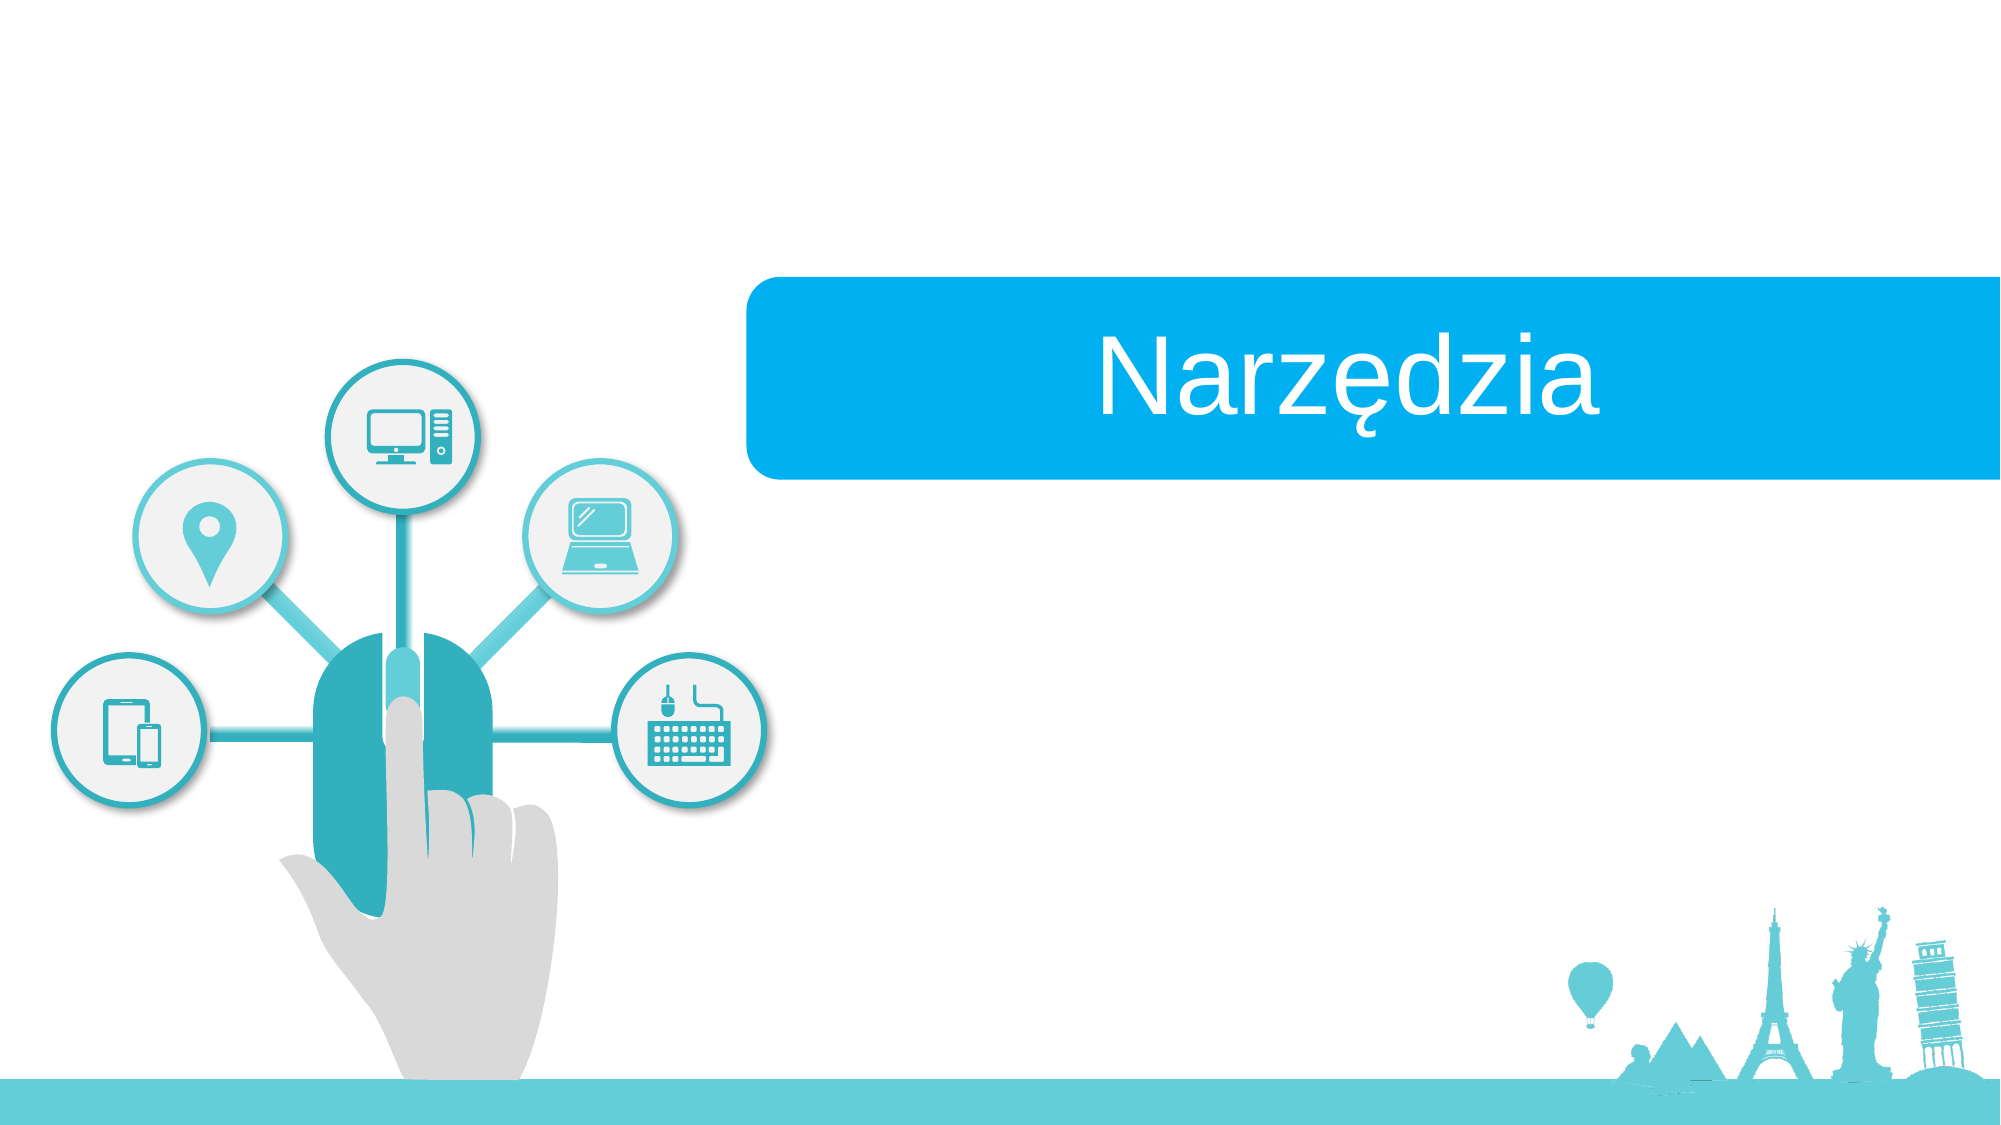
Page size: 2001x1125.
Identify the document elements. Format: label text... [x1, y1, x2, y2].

text_box Narzędzia [730, 322, 1996, 434]
text_box [429, 408, 454, 466]
text_box [181, 500, 238, 590]
text_box [214, 724, 313, 743]
text_box [490, 585, 550, 658]
text_box [745, 275, 2000, 481]
text_box [646, 683, 732, 767]
text_box [266, 588, 324, 650]
text_box [560, 497, 640, 575]
text_box [134, 460, 287, 613]
picture [1830, 906, 1893, 1083]
text_box [277, 795, 560, 1082]
text_box [102, 698, 163, 770]
text_box [365, 408, 427, 466]
text_box [395, 522, 415, 632]
text_box [52, 654, 206, 807]
text_box [613, 654, 766, 807]
text_box [493, 724, 613, 744]
picture [1899, 940, 1990, 1086]
text_box [326, 360, 479, 513]
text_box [313, 632, 493, 919]
picture [1733, 908, 1816, 1083]
text_box [524, 460, 677, 613]
picture [1568, 962, 1727, 1096]
